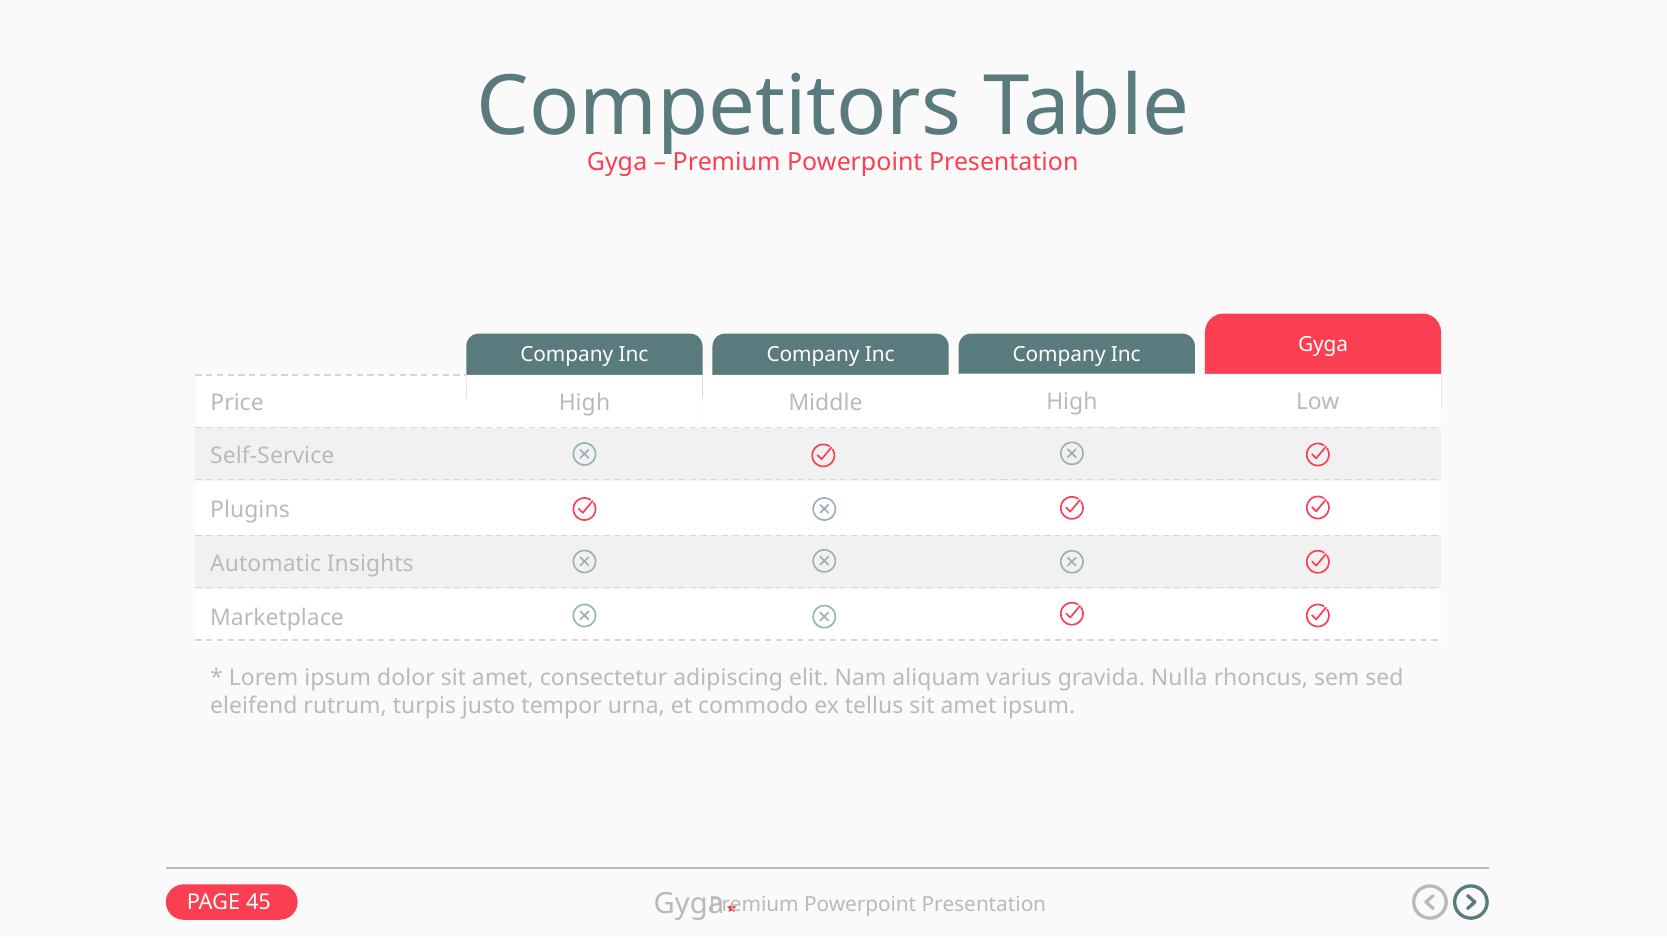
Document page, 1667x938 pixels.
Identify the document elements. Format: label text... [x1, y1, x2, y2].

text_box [1305, 549, 1331, 574]
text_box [195, 373, 1442, 643]
text_box Company Inc [710, 331, 951, 371]
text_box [1059, 601, 1085, 626]
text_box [572, 603, 597, 628]
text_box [572, 496, 597, 522]
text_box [1305, 603, 1331, 628]
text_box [1305, 495, 1331, 520]
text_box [812, 548, 837, 573]
list Competitors Table [0, 43, 1667, 137]
text_box * Lorem ipsum dolor sit amet, consectetur adipiscing elit. Nam aliquam varius gravida. Nulla rhoncus, sem sed eleifend rutrum, turpis justo tempor urna, et commodo ex tellus sit amet ipsum. [195, 655, 1441, 726]
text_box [1059, 495, 1085, 520]
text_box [812, 604, 837, 629]
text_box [812, 496, 837, 522]
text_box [811, 443, 836, 468]
text_box Gyga [1202, 311, 1444, 375]
text_box Company Inc [464, 331, 705, 371]
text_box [572, 441, 597, 467]
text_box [1059, 549, 1085, 574]
list Gyga – Premium Powerpoint Presentation [0, 137, 1667, 185]
text_box Company Inc [956, 331, 1198, 371]
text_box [1059, 441, 1085, 466]
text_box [1305, 442, 1331, 467]
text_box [572, 549, 597, 574]
